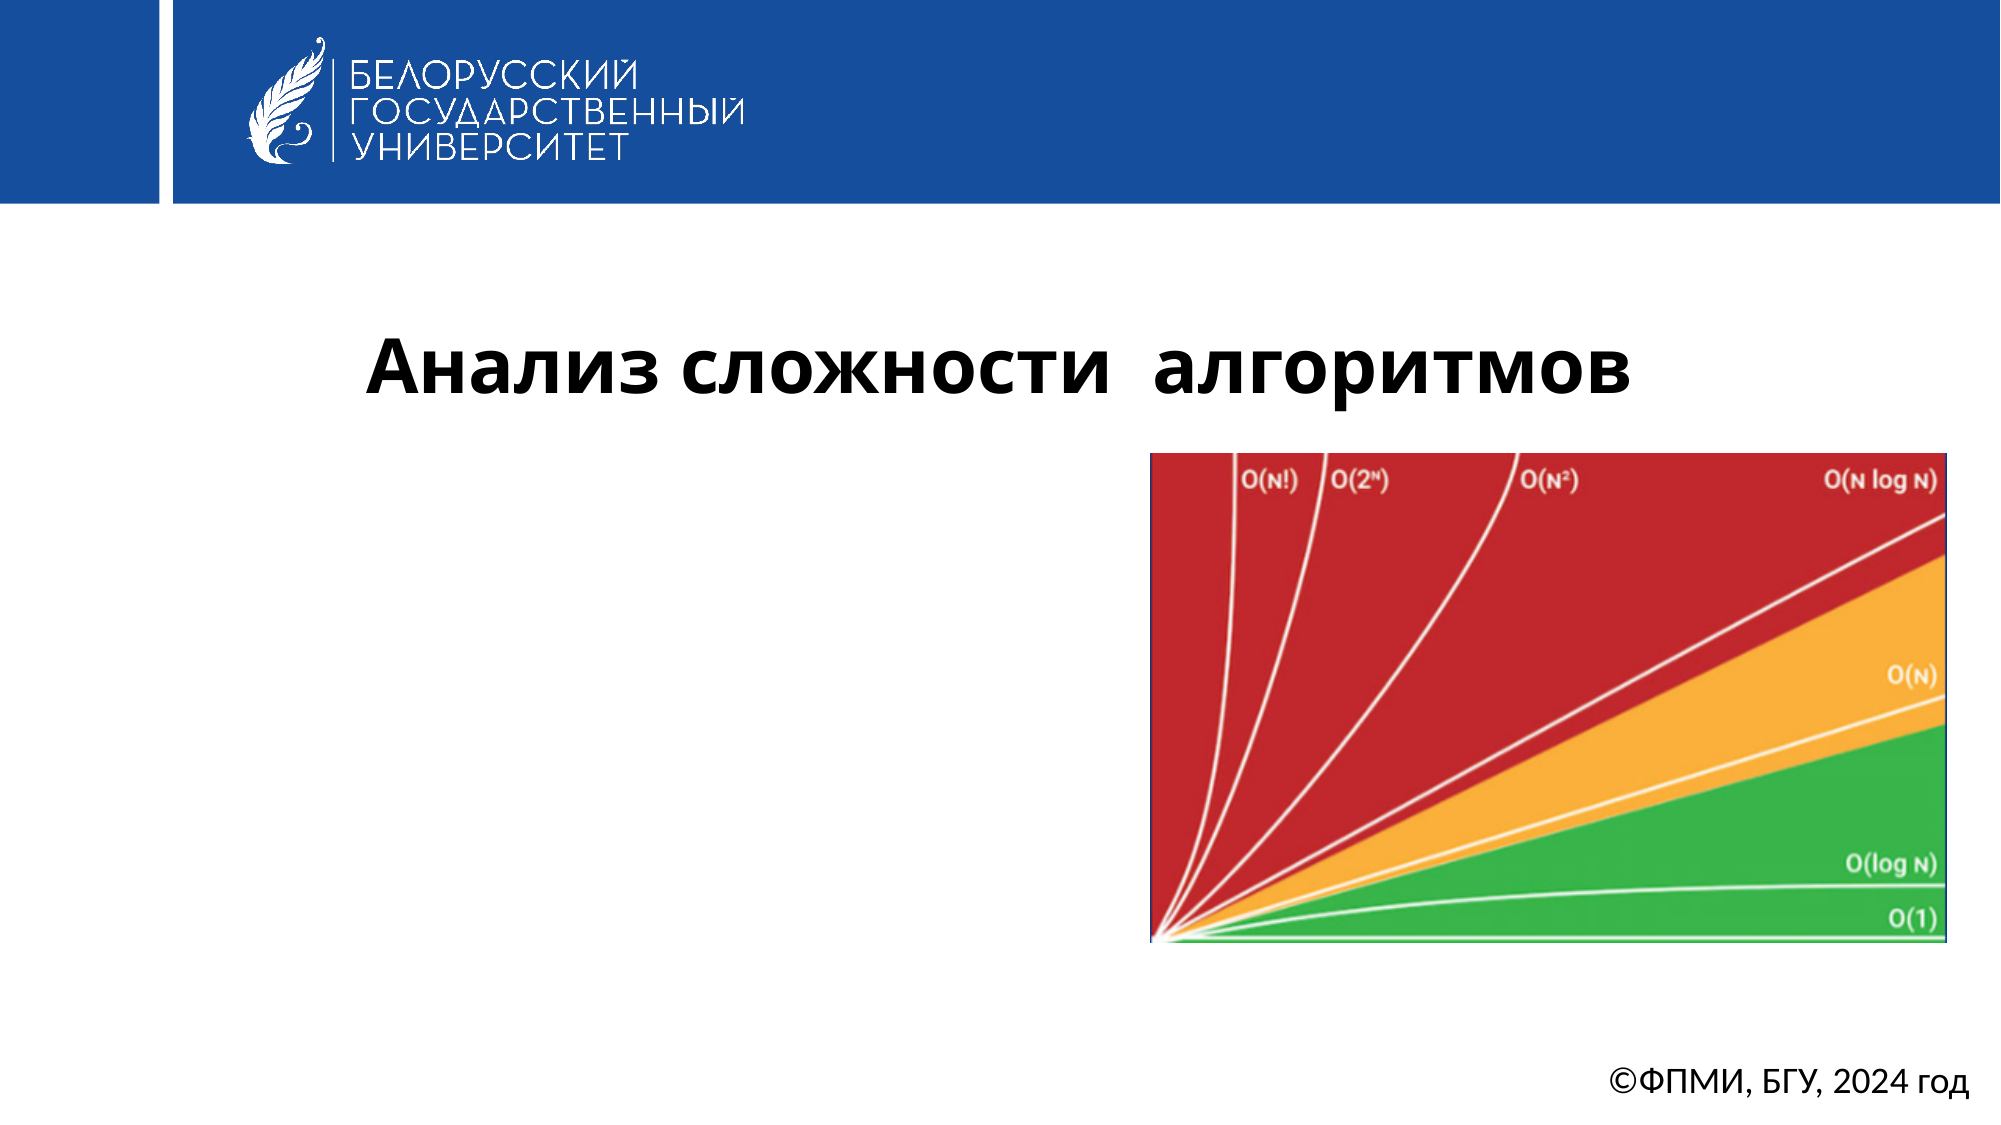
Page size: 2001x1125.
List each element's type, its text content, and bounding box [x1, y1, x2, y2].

text_box [0, 0, 160, 205]
title Анализ сложности алгоритмов [346, 275, 1654, 418]
picture [1150, 453, 1947, 943]
text_box [172, 0, 2000, 205]
text_box ©ФПМИ, БГУ, 2024 год [1593, 1049, 1985, 1109]
picture [246, 37, 744, 164]
